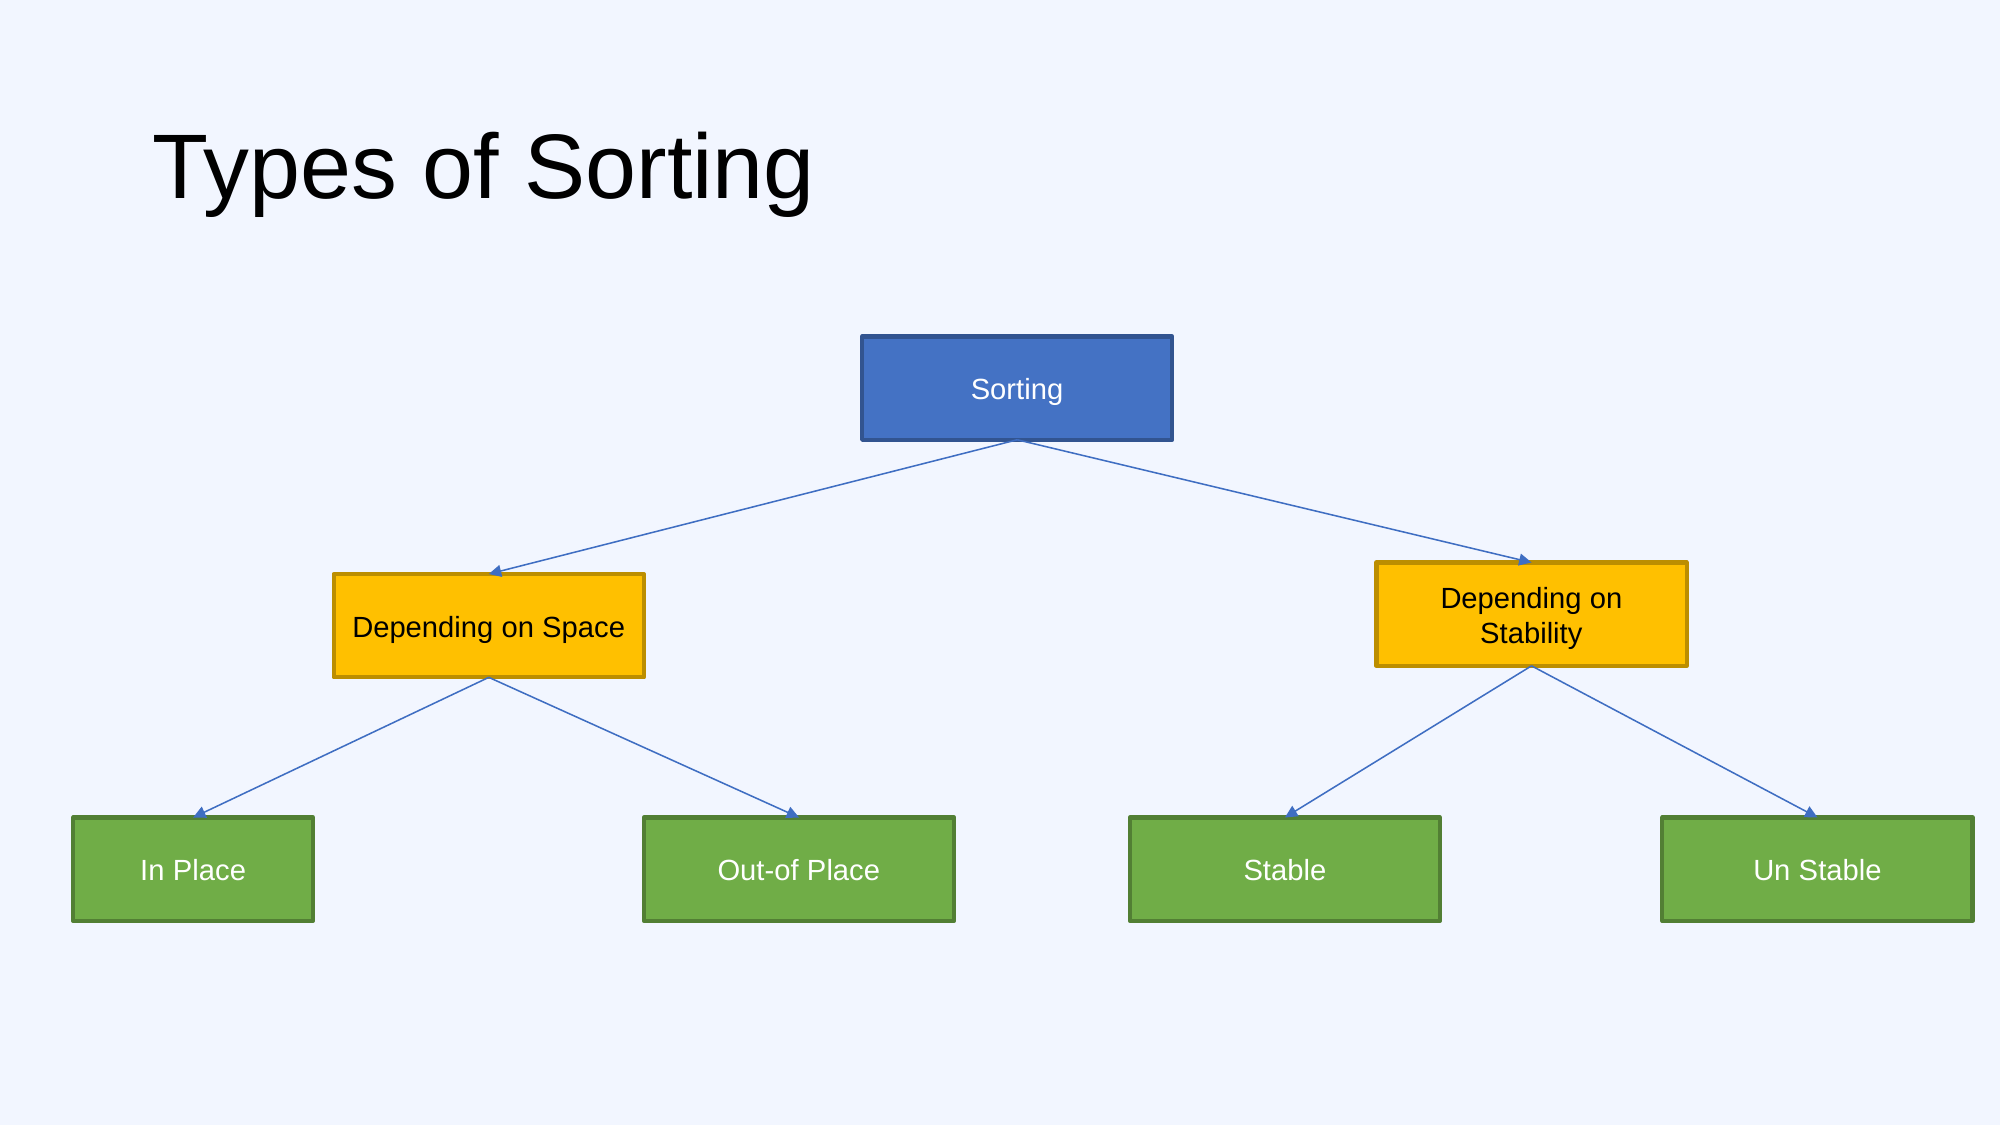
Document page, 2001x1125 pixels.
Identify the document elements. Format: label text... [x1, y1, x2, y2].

text_box In Place [71, 815, 315, 923]
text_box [1016, 439, 1532, 563]
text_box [488, 677, 800, 818]
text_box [488, 439, 1018, 575]
title Types of Sorting [137, 59, 1863, 278]
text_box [1284, 665, 1530, 818]
text_box Out-of Place [642, 815, 956, 923]
text_box Depending on Stability [1374, 560, 1689, 664]
text_box Sorting [860, 334, 1174, 438]
text_box Depending on Space [332, 572, 646, 675]
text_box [192, 677, 486, 818]
text_box Un Stable [1660, 815, 1975, 923]
text_box Stable [1128, 815, 1442, 923]
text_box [1531, 665, 1818, 818]
